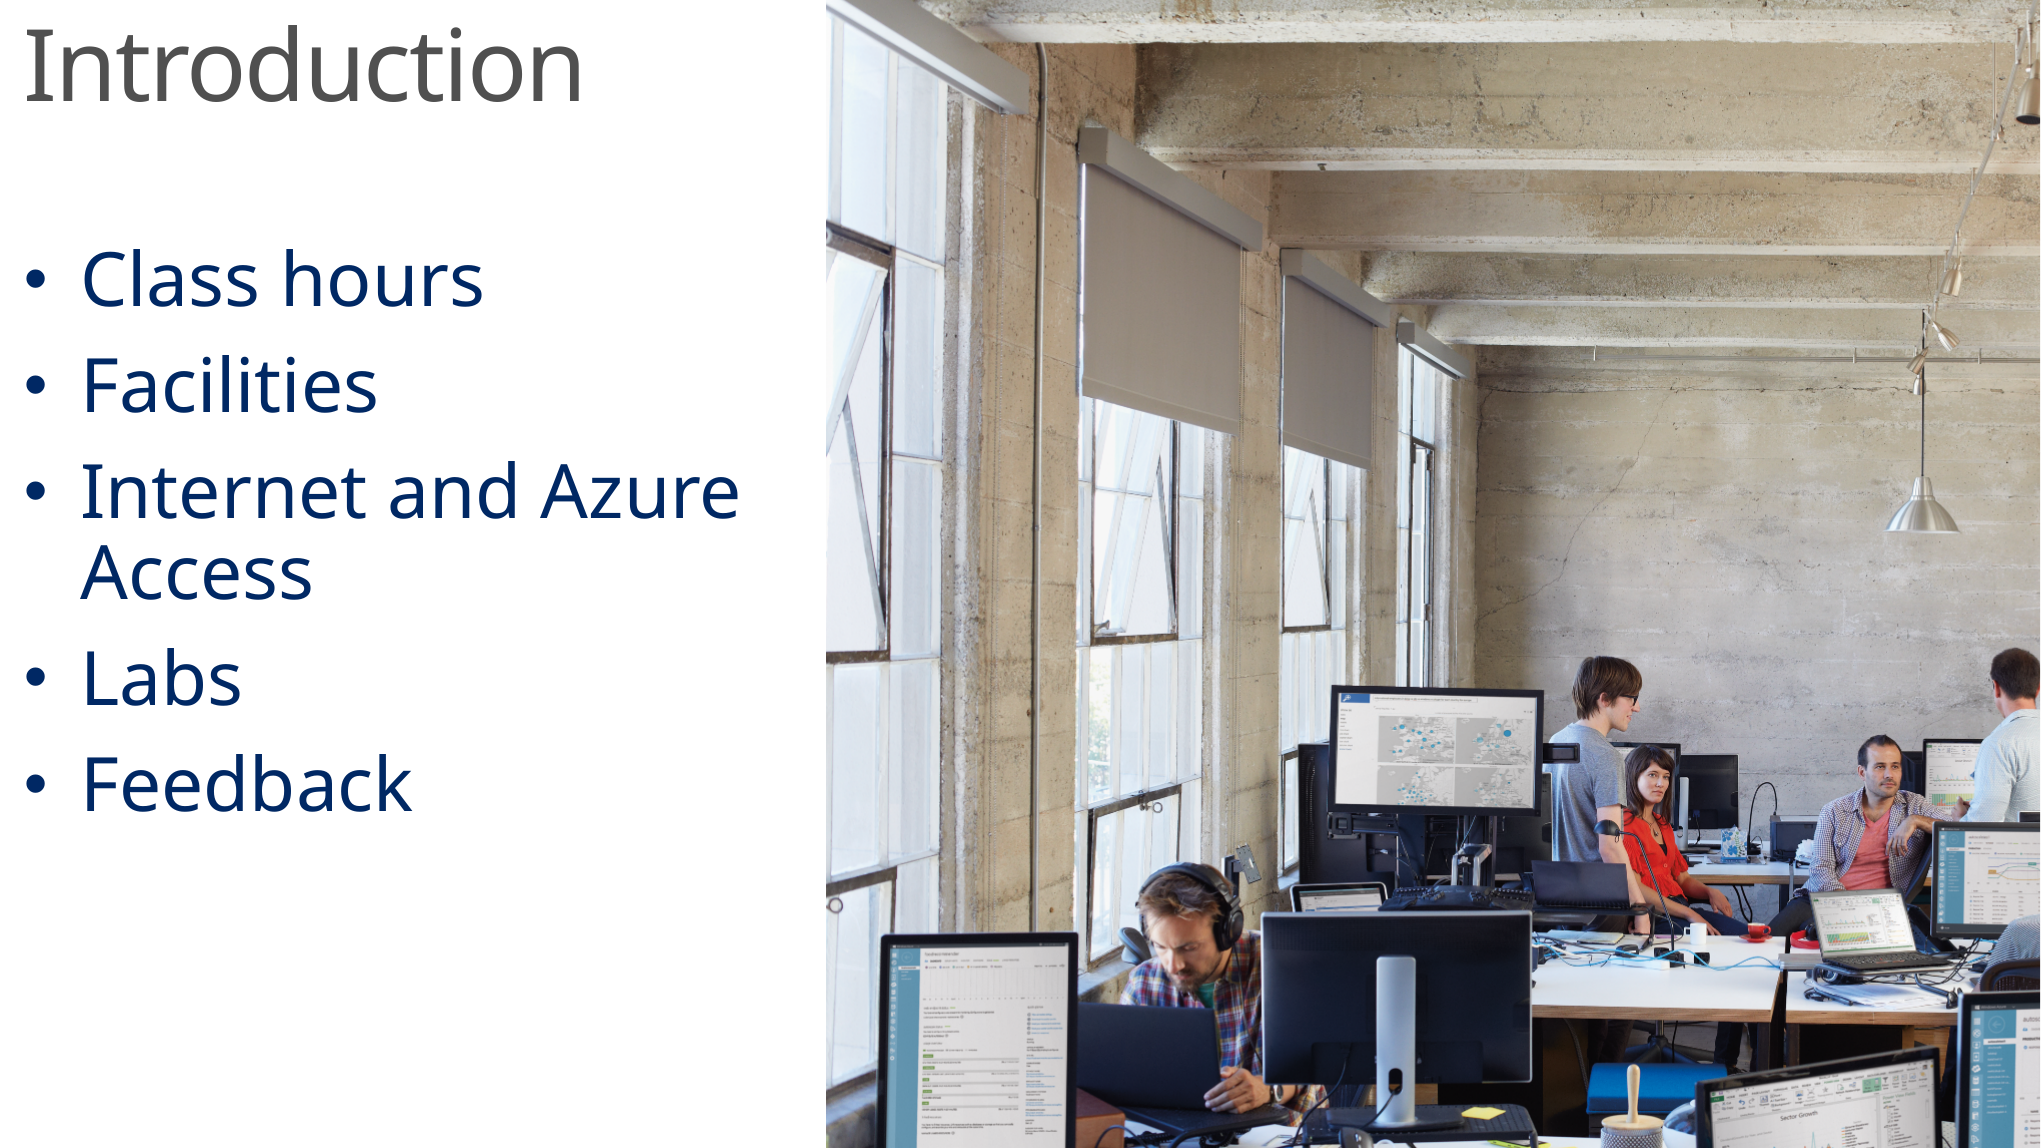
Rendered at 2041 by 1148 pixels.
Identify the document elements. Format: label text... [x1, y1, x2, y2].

picture [825, 0, 2041, 1148]
list Class hours Facilities Internet and Azure Access Labs Feedback [0, 226, 825, 849]
title Introduction [0, 0, 825, 124]
